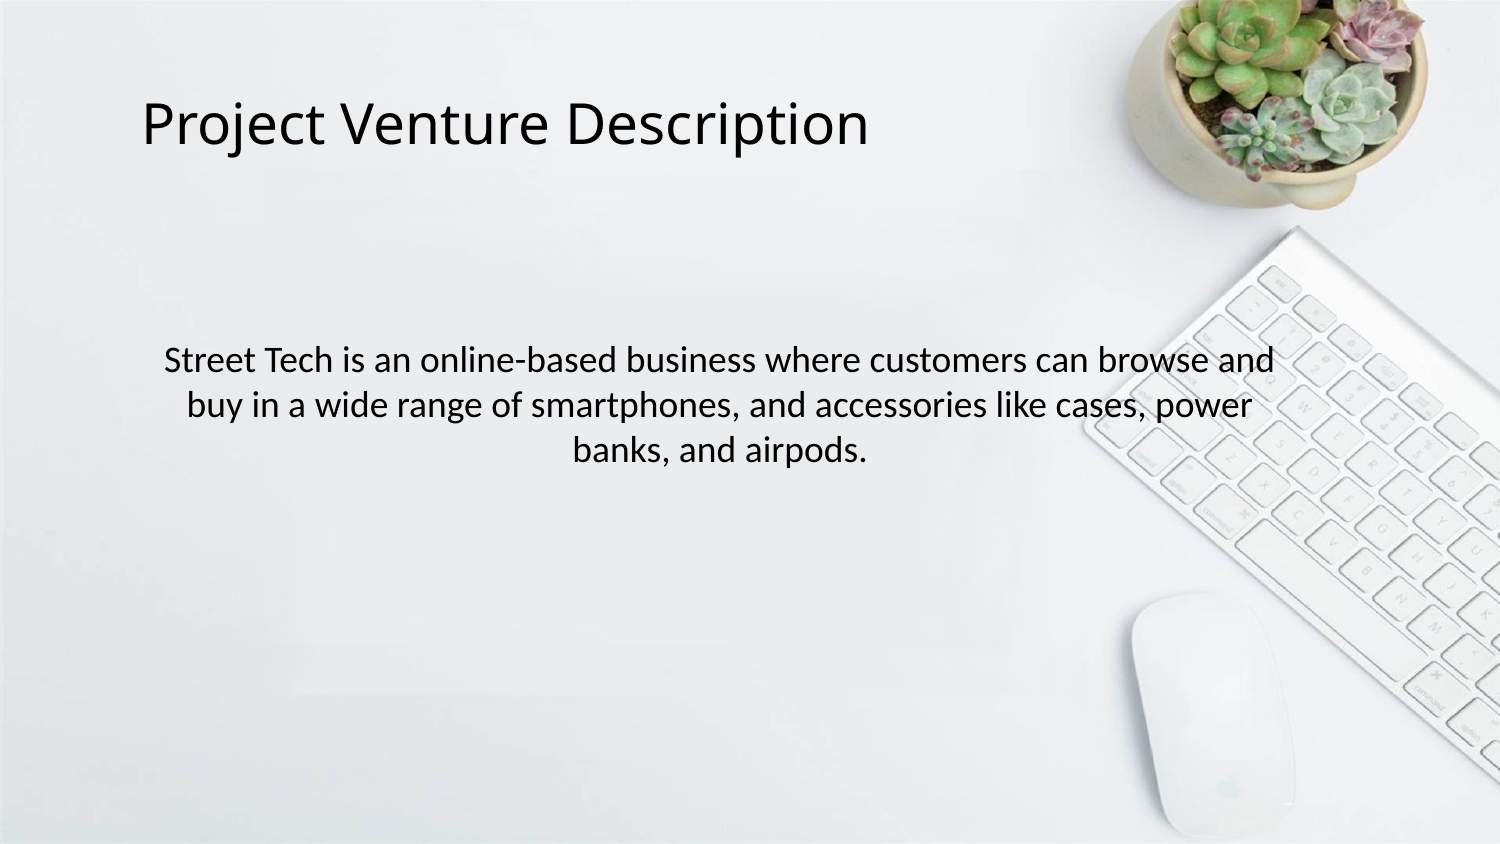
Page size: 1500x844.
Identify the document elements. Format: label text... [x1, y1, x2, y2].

picture [0, 0, 1500, 844]
list Street Tech is an online-based business where customers can browse and buy in a wide range of smartphones, and accessories like cases, power banks, and airpods. [143, 250, 1298, 694]
title Project Venture Description [51, 72, 1449, 167]
